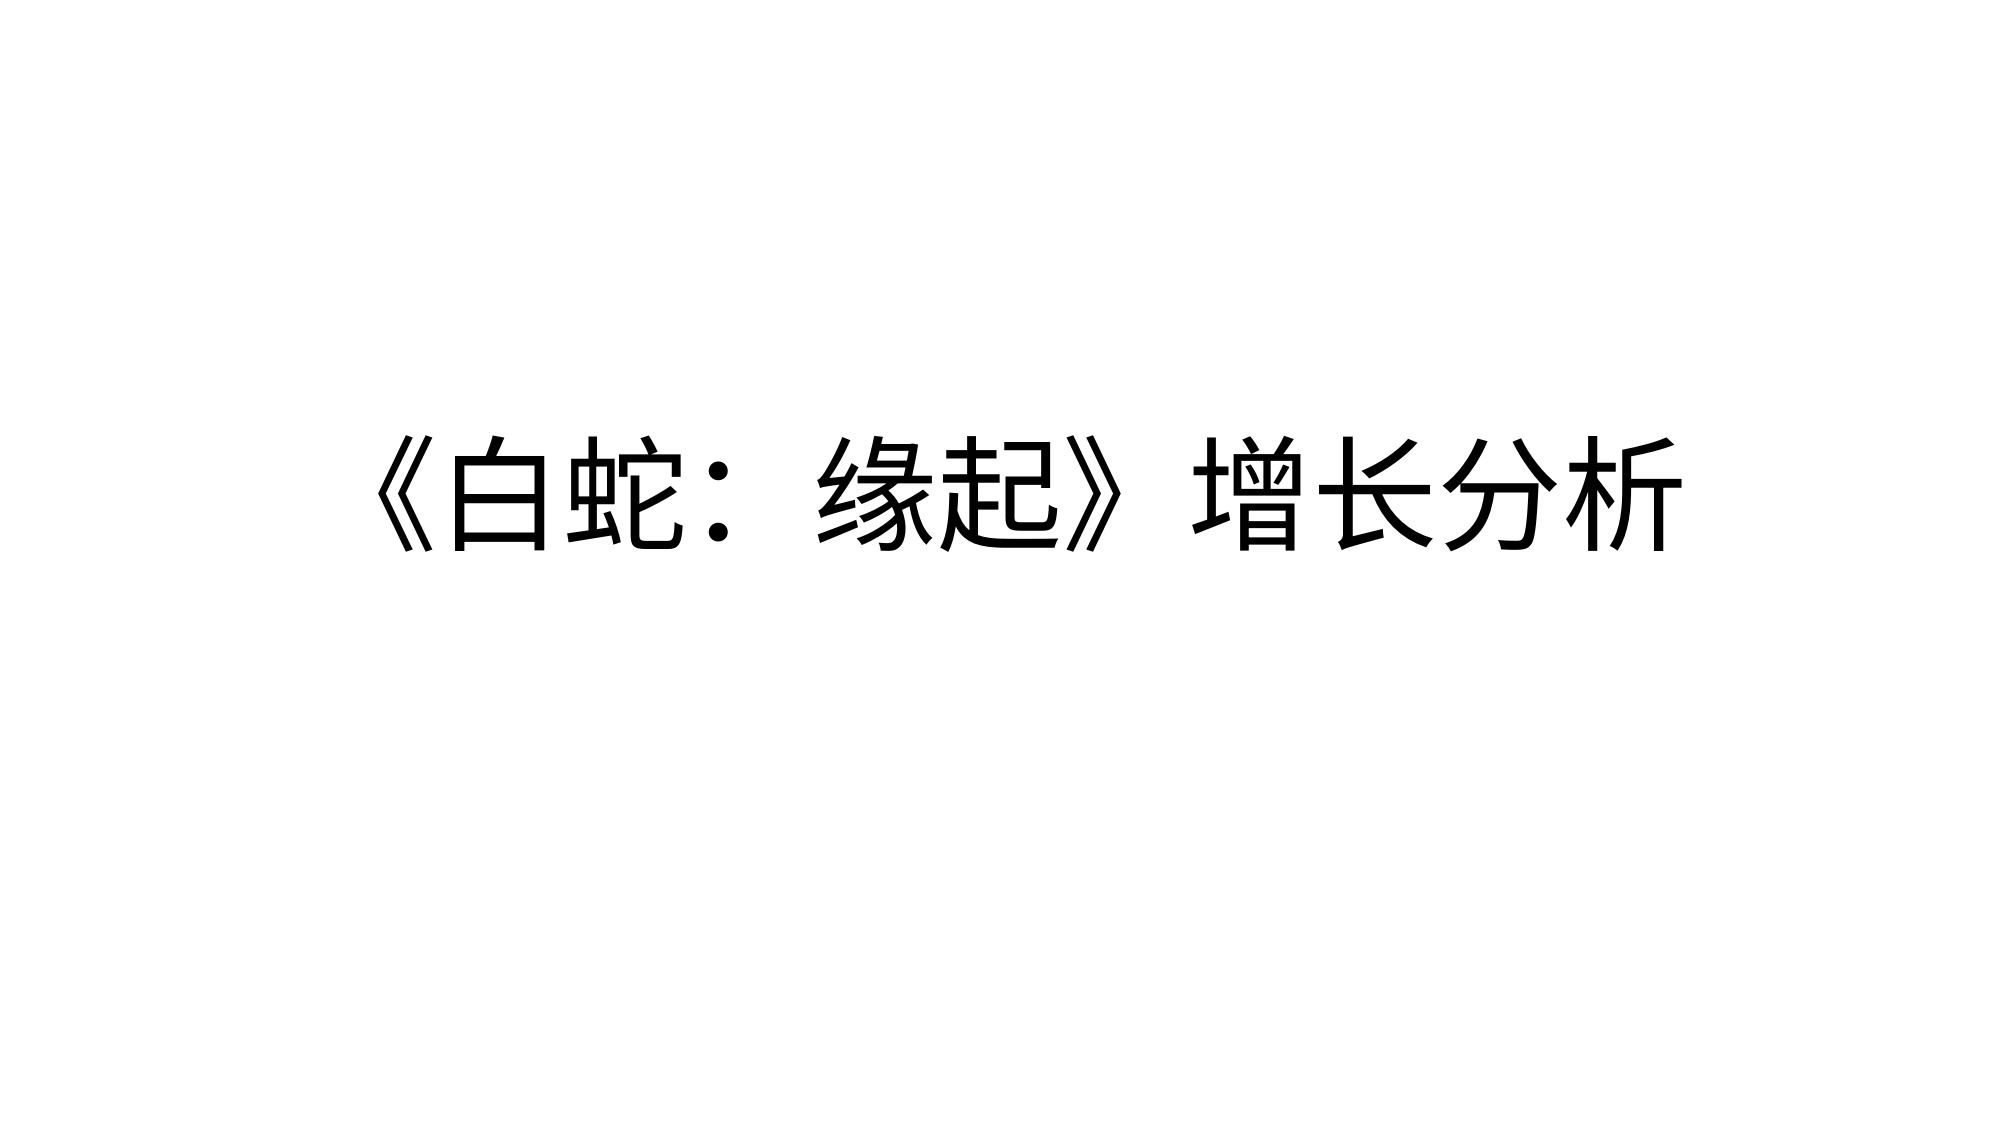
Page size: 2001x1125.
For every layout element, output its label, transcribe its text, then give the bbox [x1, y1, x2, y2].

title 《白蛇：缘起》增长分析 [249, 184, 1750, 576]
